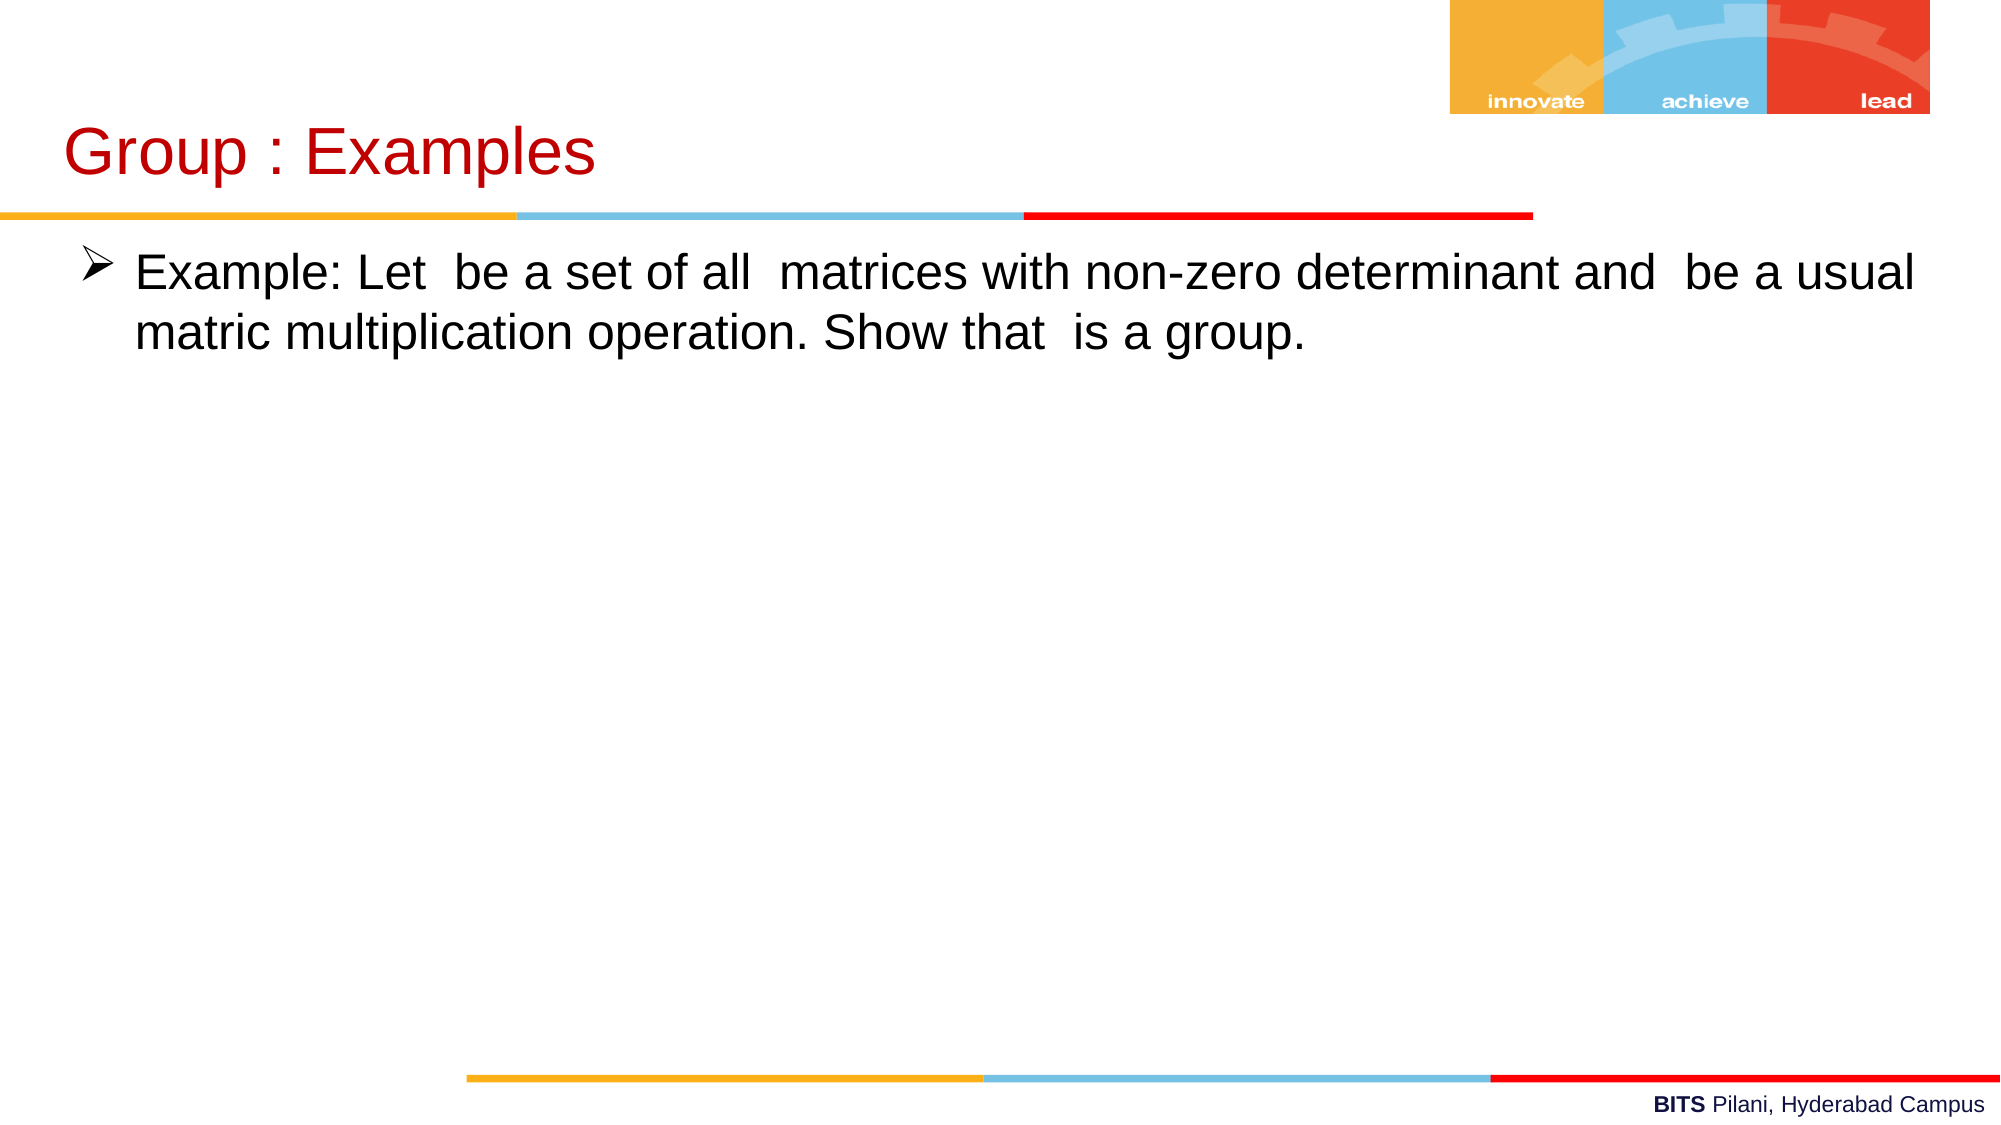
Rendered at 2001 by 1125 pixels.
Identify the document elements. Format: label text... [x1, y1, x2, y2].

text_box Group : Examples [49, 76, 1400, 220]
picture [1449, 0, 1930, 114]
